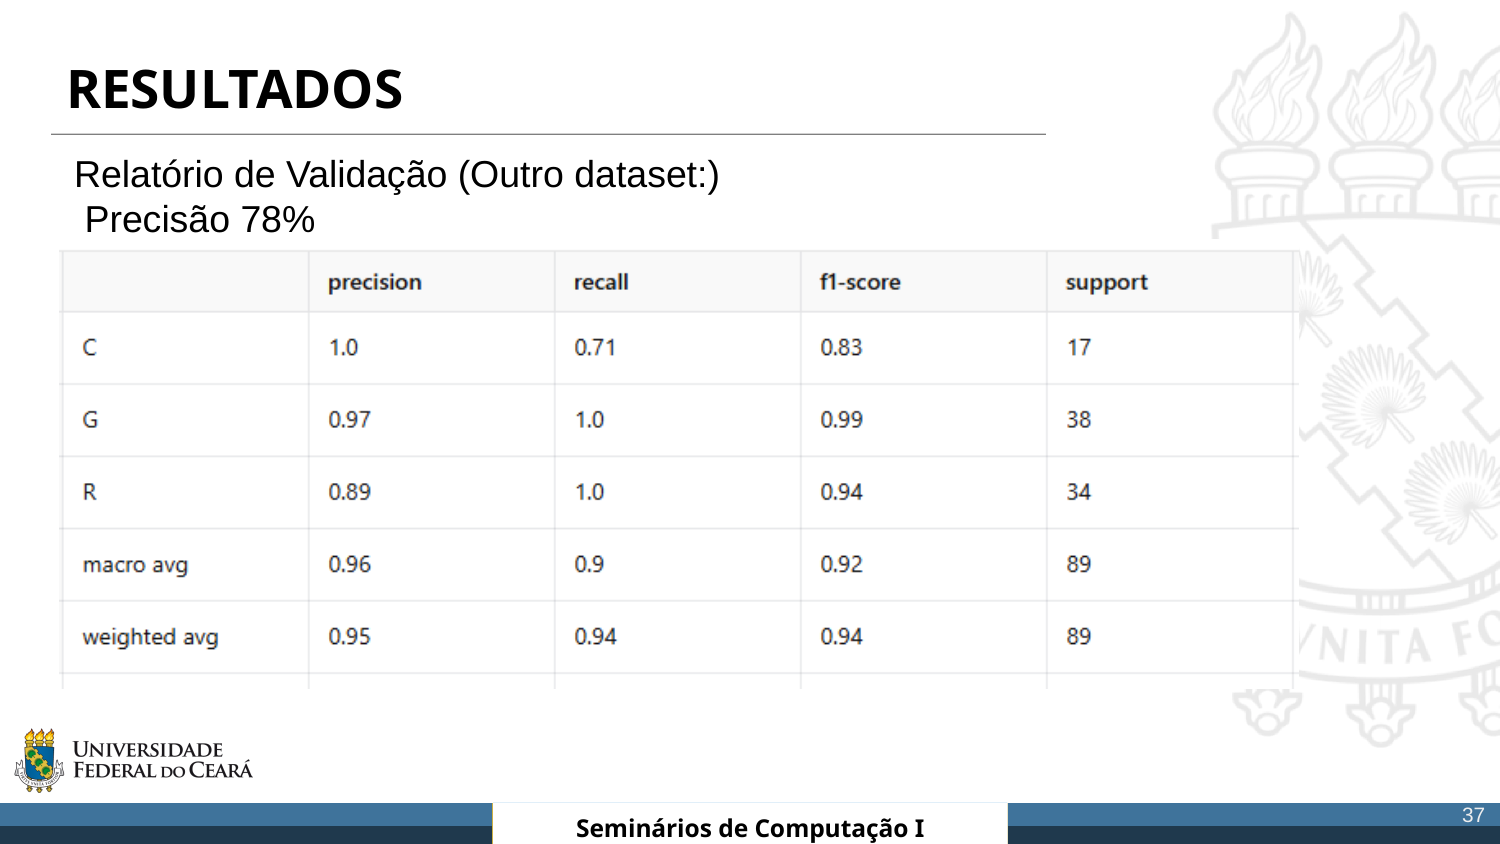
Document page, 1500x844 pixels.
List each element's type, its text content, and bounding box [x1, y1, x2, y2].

slide_number ‹#› [1410, 782, 1500, 844]
title Seminários de Computação I [493, 802, 1008, 844]
title RESULTADOS [51, 41, 1291, 135]
text_box Relatório de Validação (Outro dataset:) Precisão 78% [59, 134, 1206, 238]
picture [58, 11, 1500, 748]
picture [12, 728, 253, 793]
